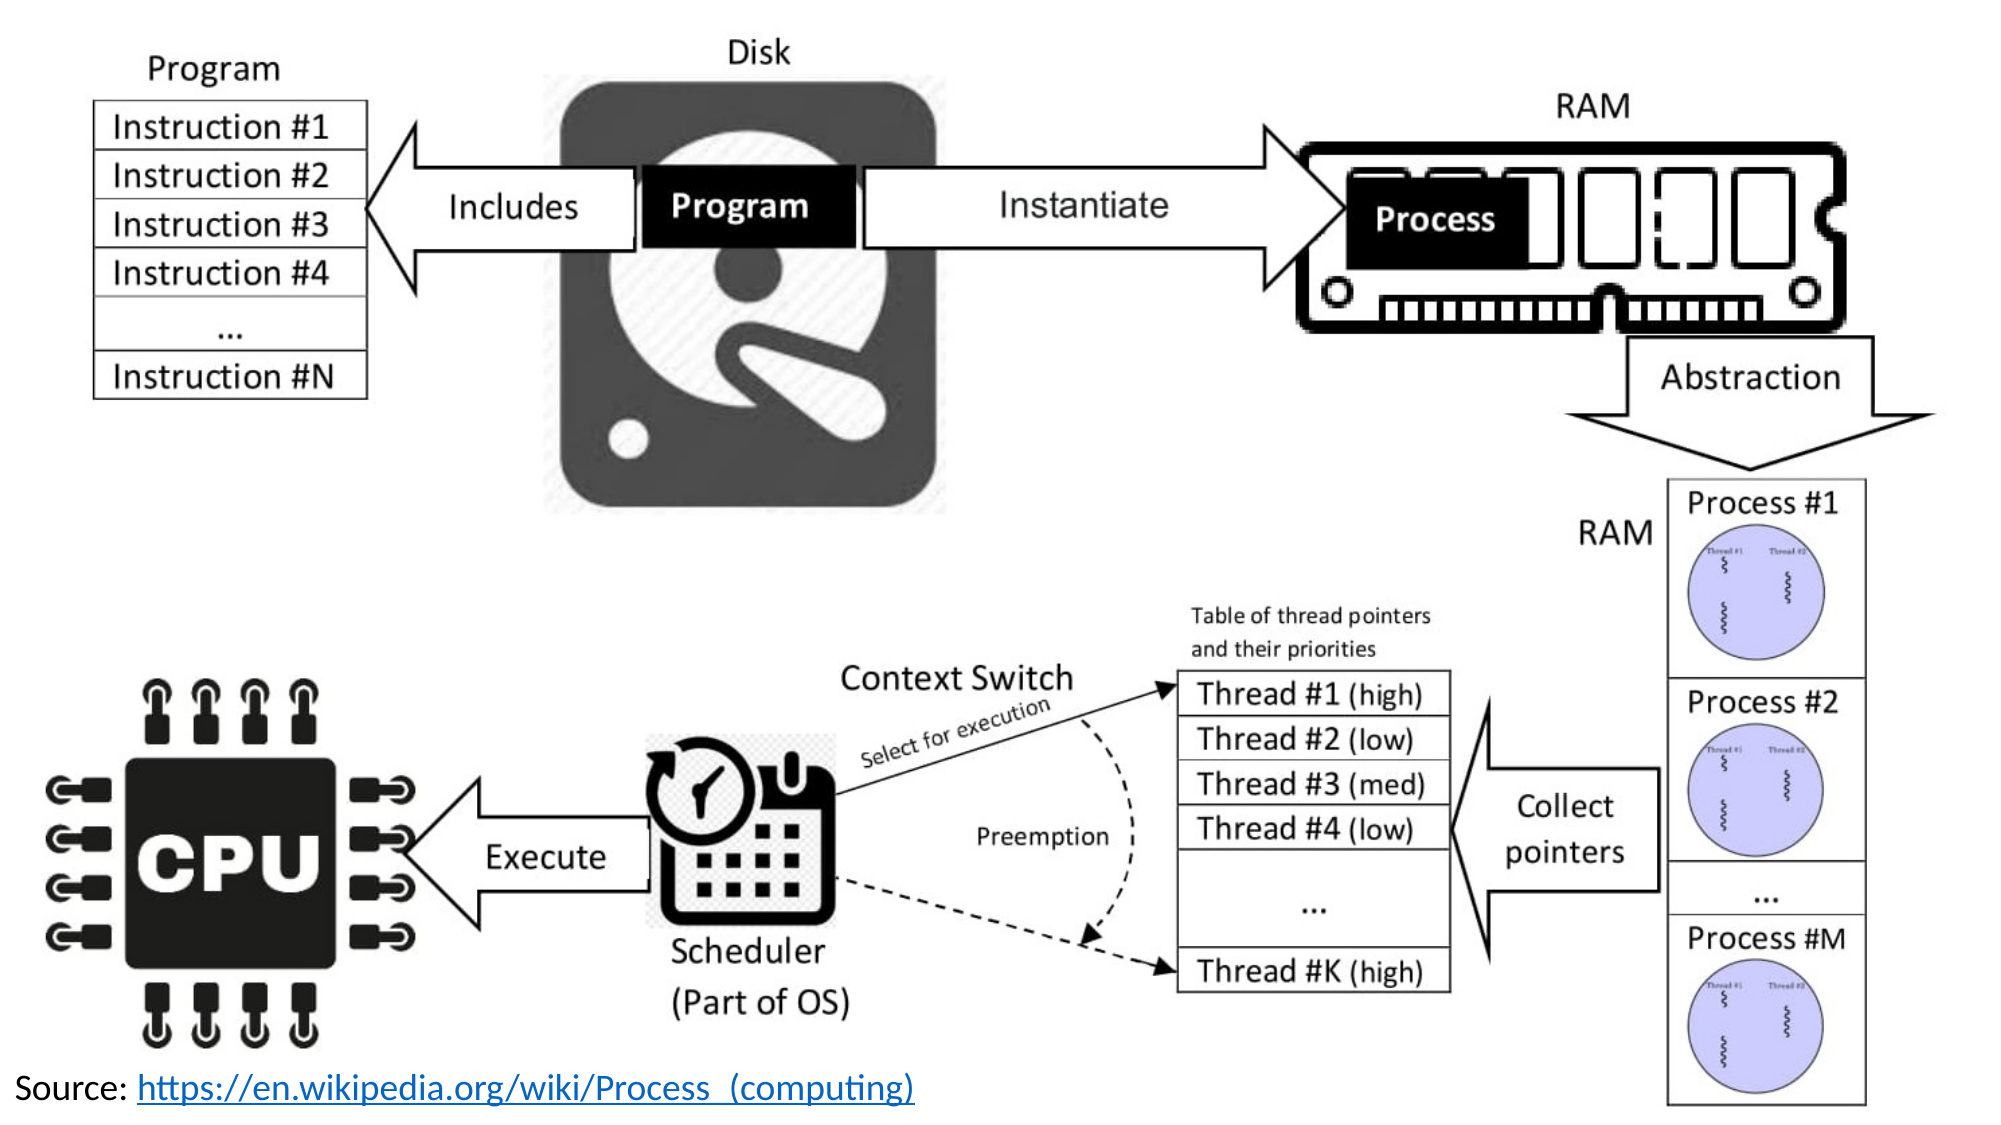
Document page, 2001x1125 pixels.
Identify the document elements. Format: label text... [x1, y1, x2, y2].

text_box Source: https://en.wikipedia.org/wiki/Process_(computing) [0, 1055, 954, 1125]
picture [11, 0, 1957, 1124]
